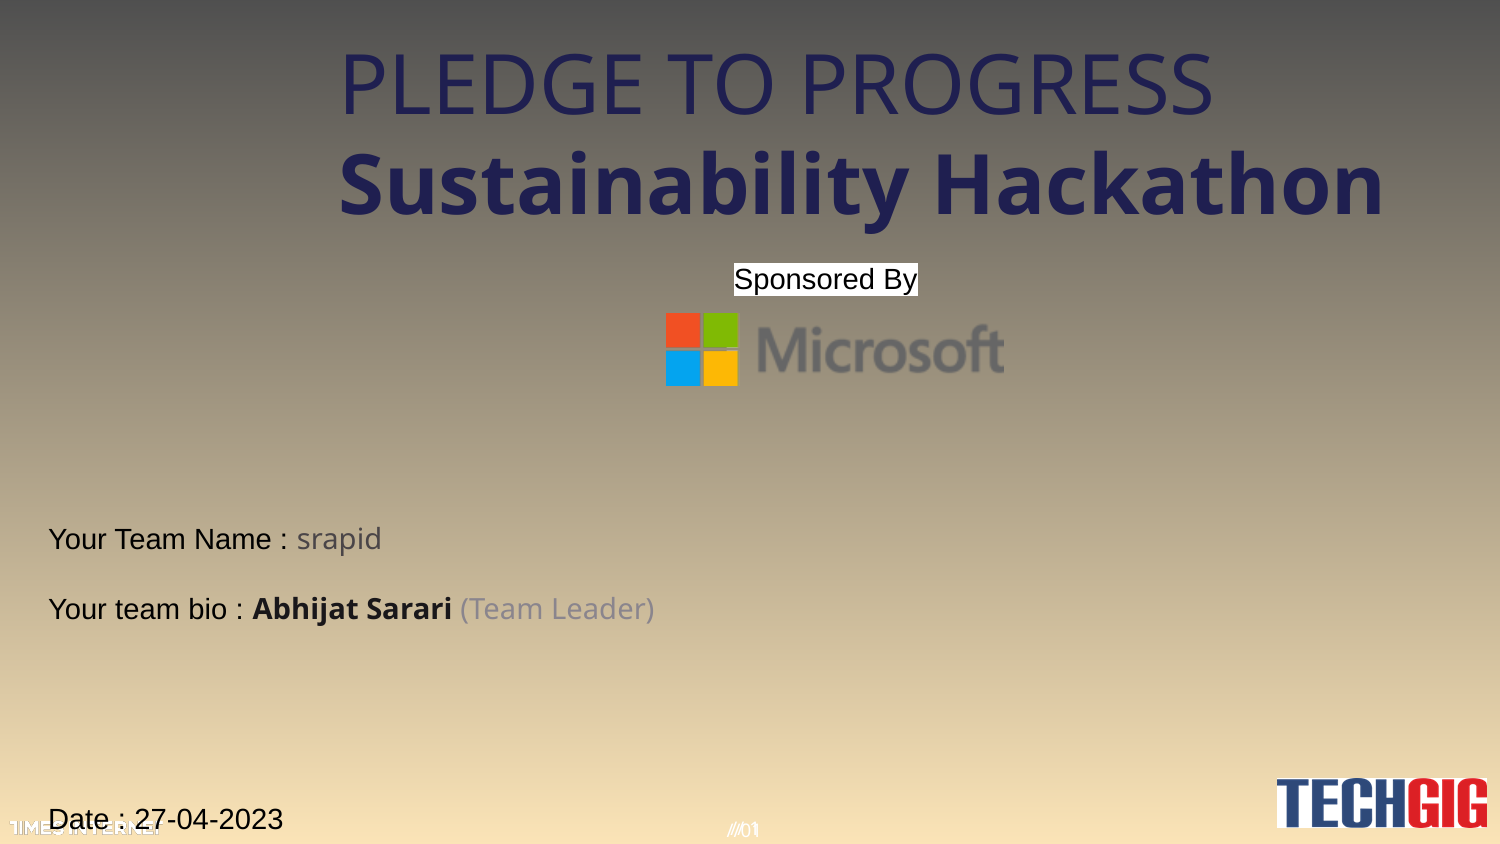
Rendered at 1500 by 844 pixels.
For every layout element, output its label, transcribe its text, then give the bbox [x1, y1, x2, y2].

text_box Sponsored By [719, 245, 942, 309]
title PLEDGE TO PROGRESS Sustainability Hackathon [323, 16, 1500, 111]
picture [665, 313, 1004, 386]
picture [1277, 777, 1488, 828]
text_box Your Team Name : srapid Your team bio : Abhijat Sarari (Team Leader) Date : 27-04-2023 [33, 478, 944, 843]
text_box [0, 508, 766, 844]
